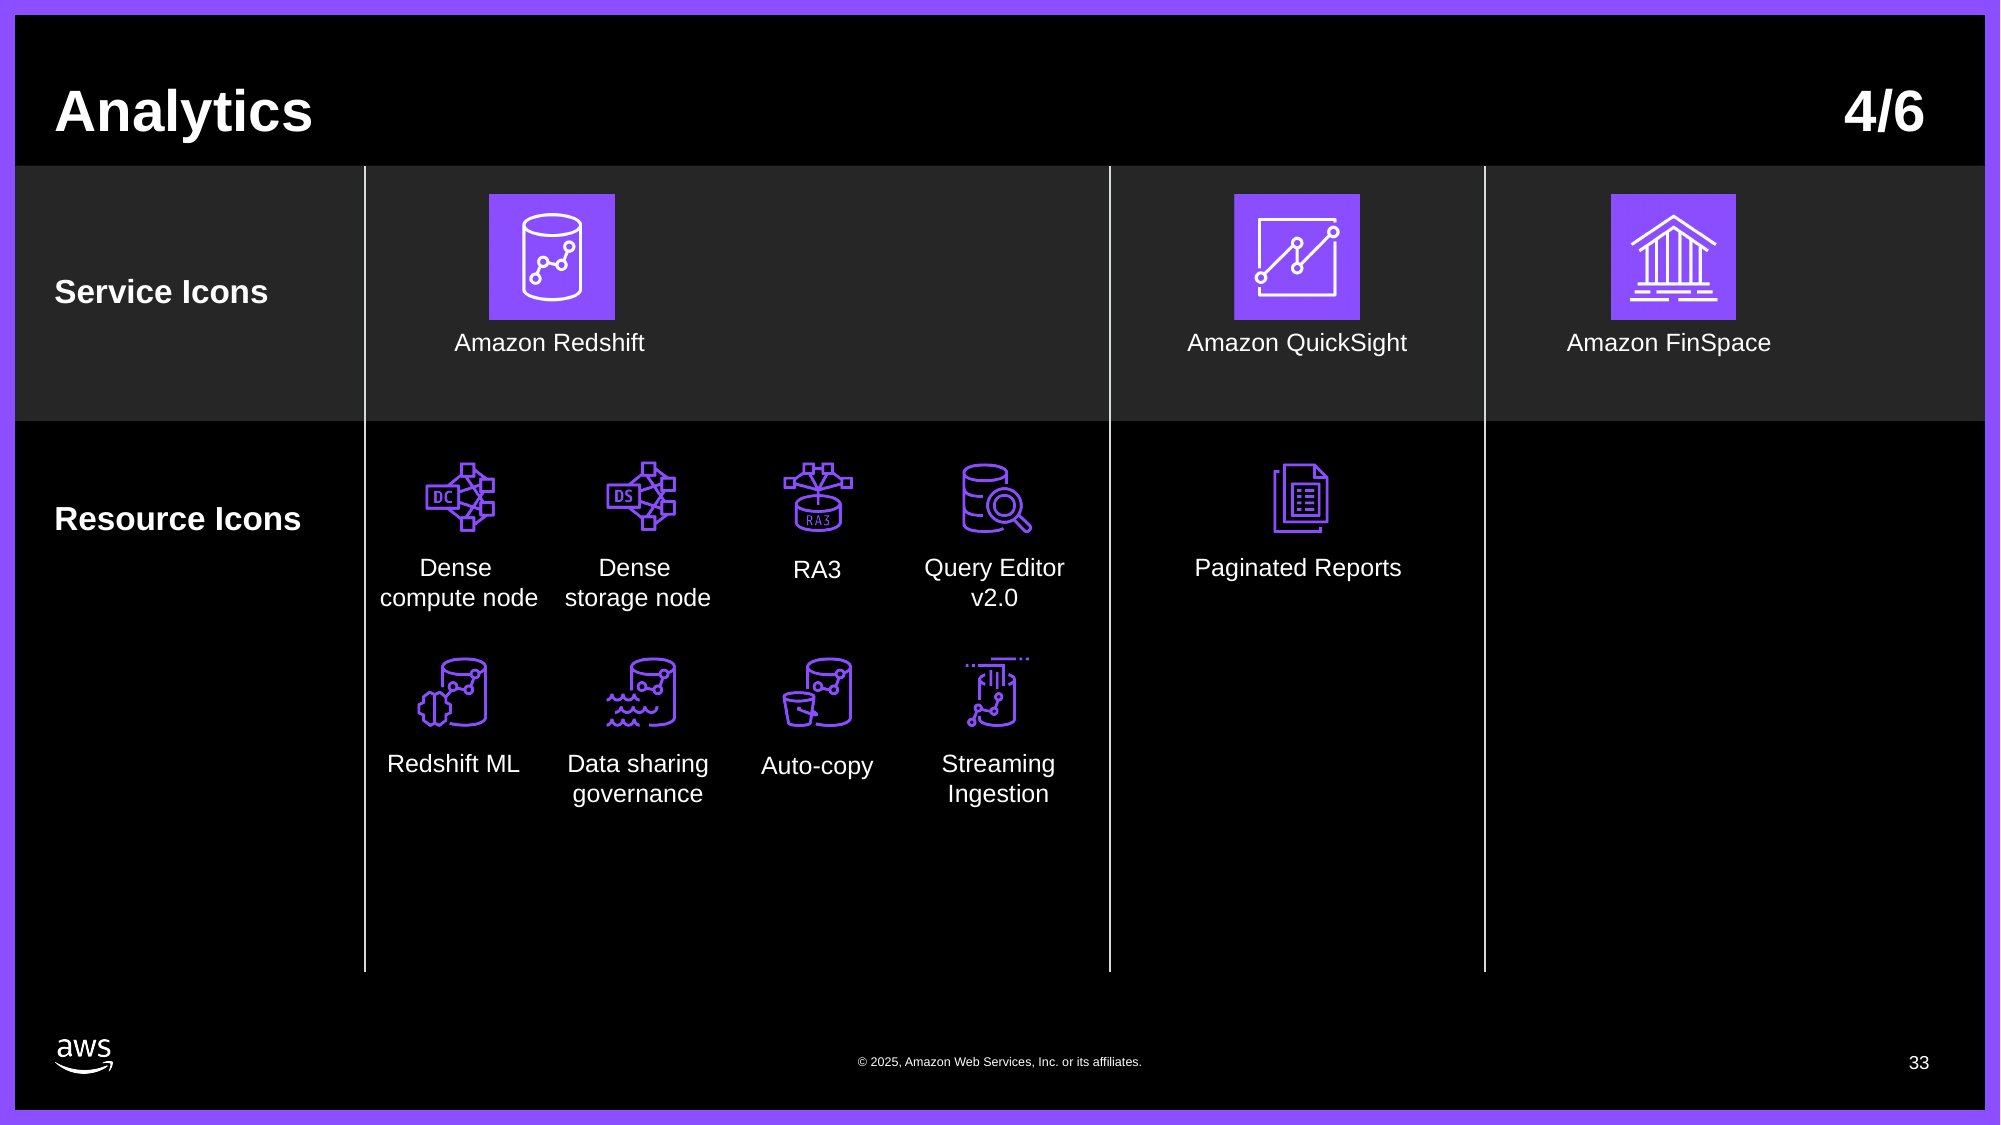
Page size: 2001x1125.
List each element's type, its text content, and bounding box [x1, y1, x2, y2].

text_box RA3 [727, 546, 904, 591]
picture [55, 1039, 113, 1074]
text_box Dense storage node [548, 544, 729, 619]
text_box Data sharing governance [548, 740, 729, 815]
picture [1610, 194, 1737, 320]
picture [414, 654, 490, 730]
picture [422, 459, 498, 535]
text_box Paginated Reports [1179, 544, 1418, 589]
text_box Streaming Ingestion [908, 739, 1089, 815]
picture [780, 459, 856, 535]
picture [603, 458, 679, 534]
text_box Redshift ML [364, 739, 544, 785]
text_box Amazon QuickSight [1111, 319, 1482, 364]
picture [603, 654, 679, 730]
text_box Amazon FinSpace [1485, 319, 1857, 364]
picture [1262, 460, 1338, 536]
text_box Amazon Redshift [364, 319, 736, 364]
text_box Auto-copy [727, 741, 908, 787]
picture [959, 460, 1035, 536]
title Analytics 4/6 [39, 59, 1945, 166]
text_box Dense compute node [363, 544, 548, 619]
picture [779, 654, 855, 730]
slide_number 33 [1494, 1031, 1945, 1092]
picture [489, 194, 615, 320]
picture [959, 654, 1035, 730]
text_box Query Editor v2.0 [904, 544, 1085, 619]
footer © 2025, Amazon Web Services, Inc. or its affiliates. [662, 1031, 1338, 1092]
picture [1234, 194, 1360, 320]
